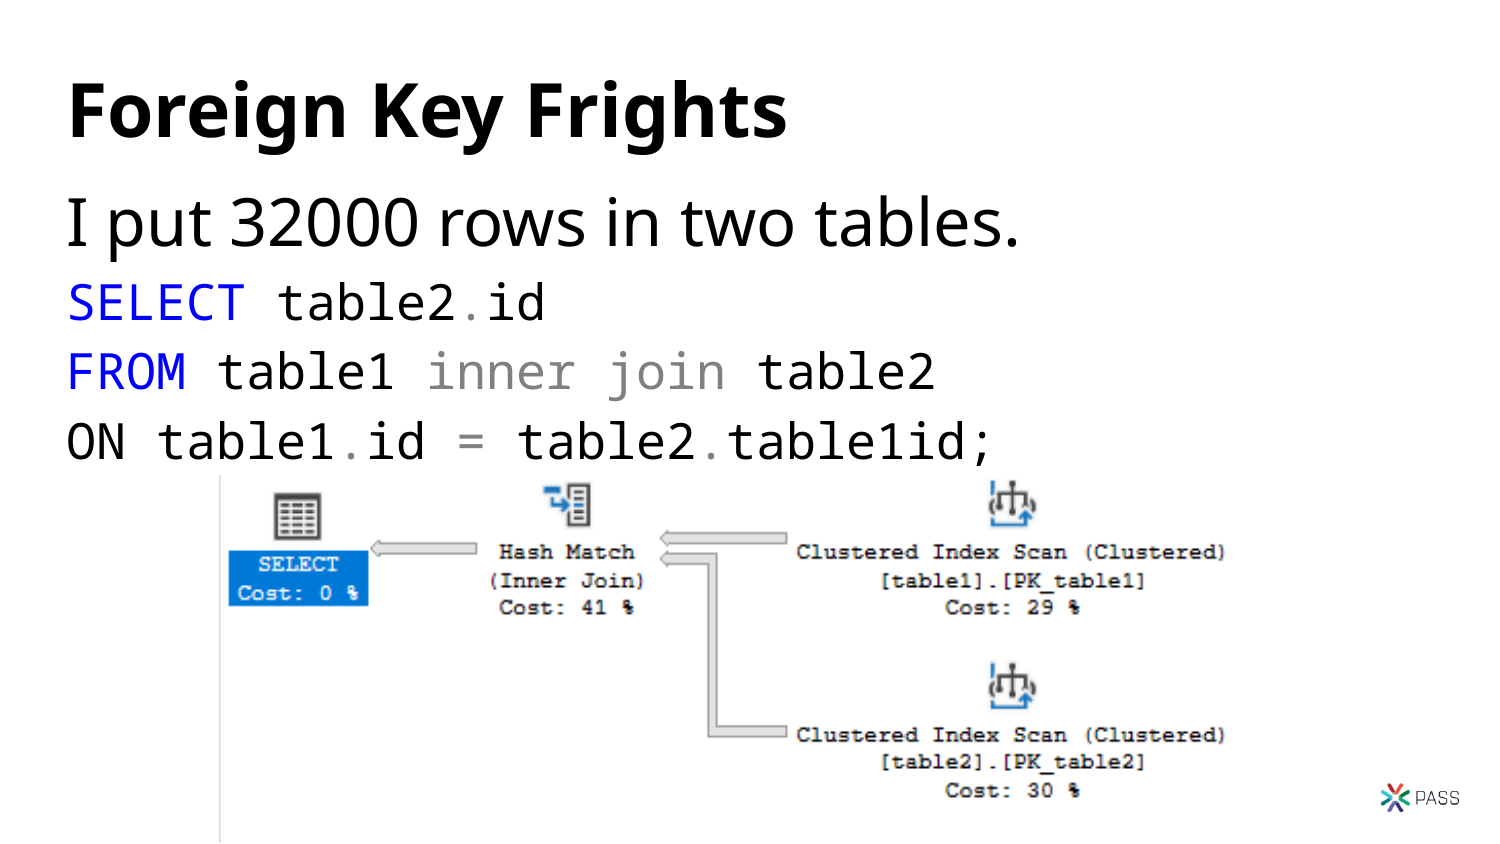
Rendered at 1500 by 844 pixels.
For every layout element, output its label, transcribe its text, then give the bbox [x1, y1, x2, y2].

picture [1379, 781, 1460, 814]
picture [219, 475, 1281, 844]
title Foreign Key Frights [51, 71, 1443, 172]
list I put 32000 rows in two tables. SELECT table2.id FROM table1 inner join table2 ON table1.id = table2.table1id; [51, 172, 1443, 753]
